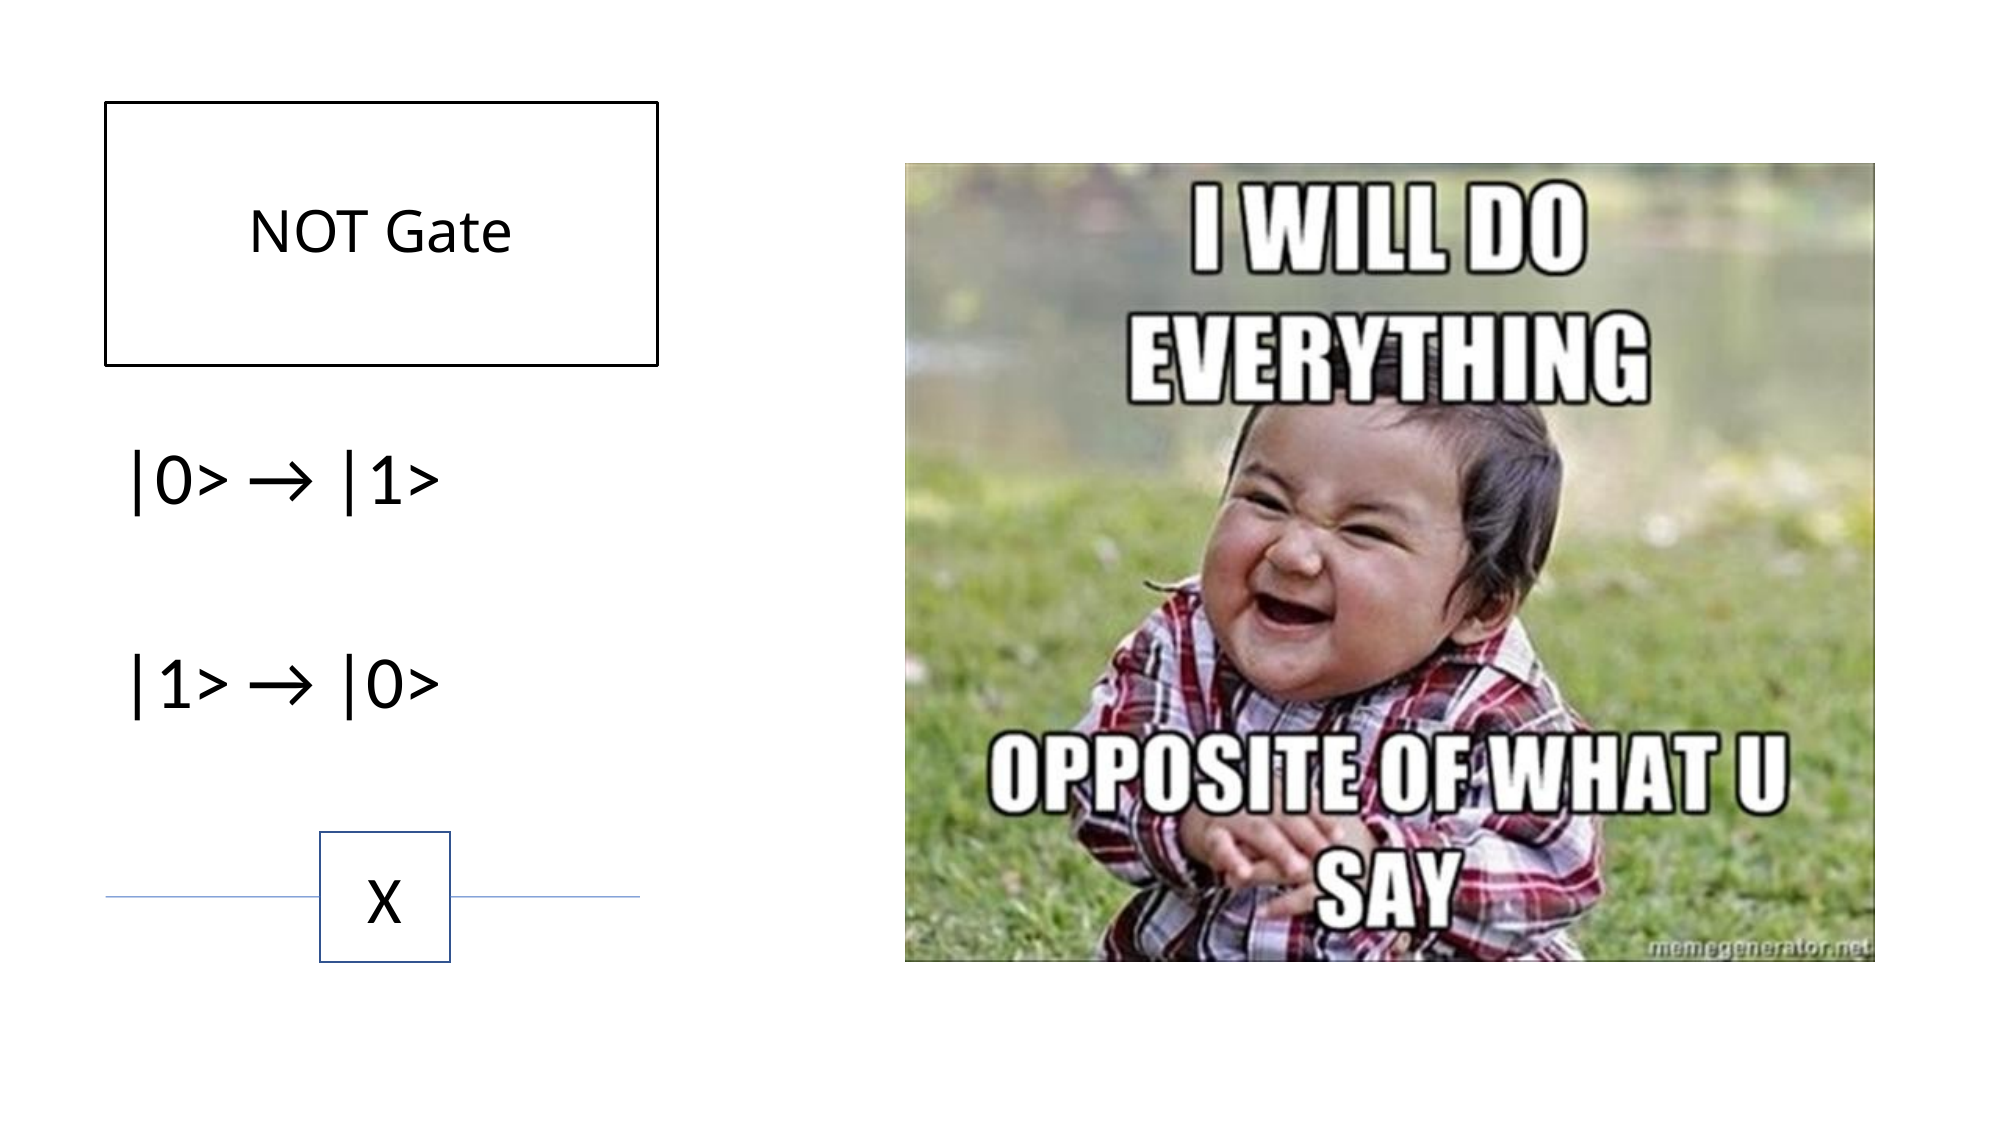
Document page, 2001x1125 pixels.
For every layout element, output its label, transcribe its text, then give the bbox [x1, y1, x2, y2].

picture [905, 163, 1875, 962]
title NOT Gate [105, 102, 658, 366]
text_box X [319, 831, 451, 963]
list |0> → |1> |1> → |0> [105, 432, 658, 994]
